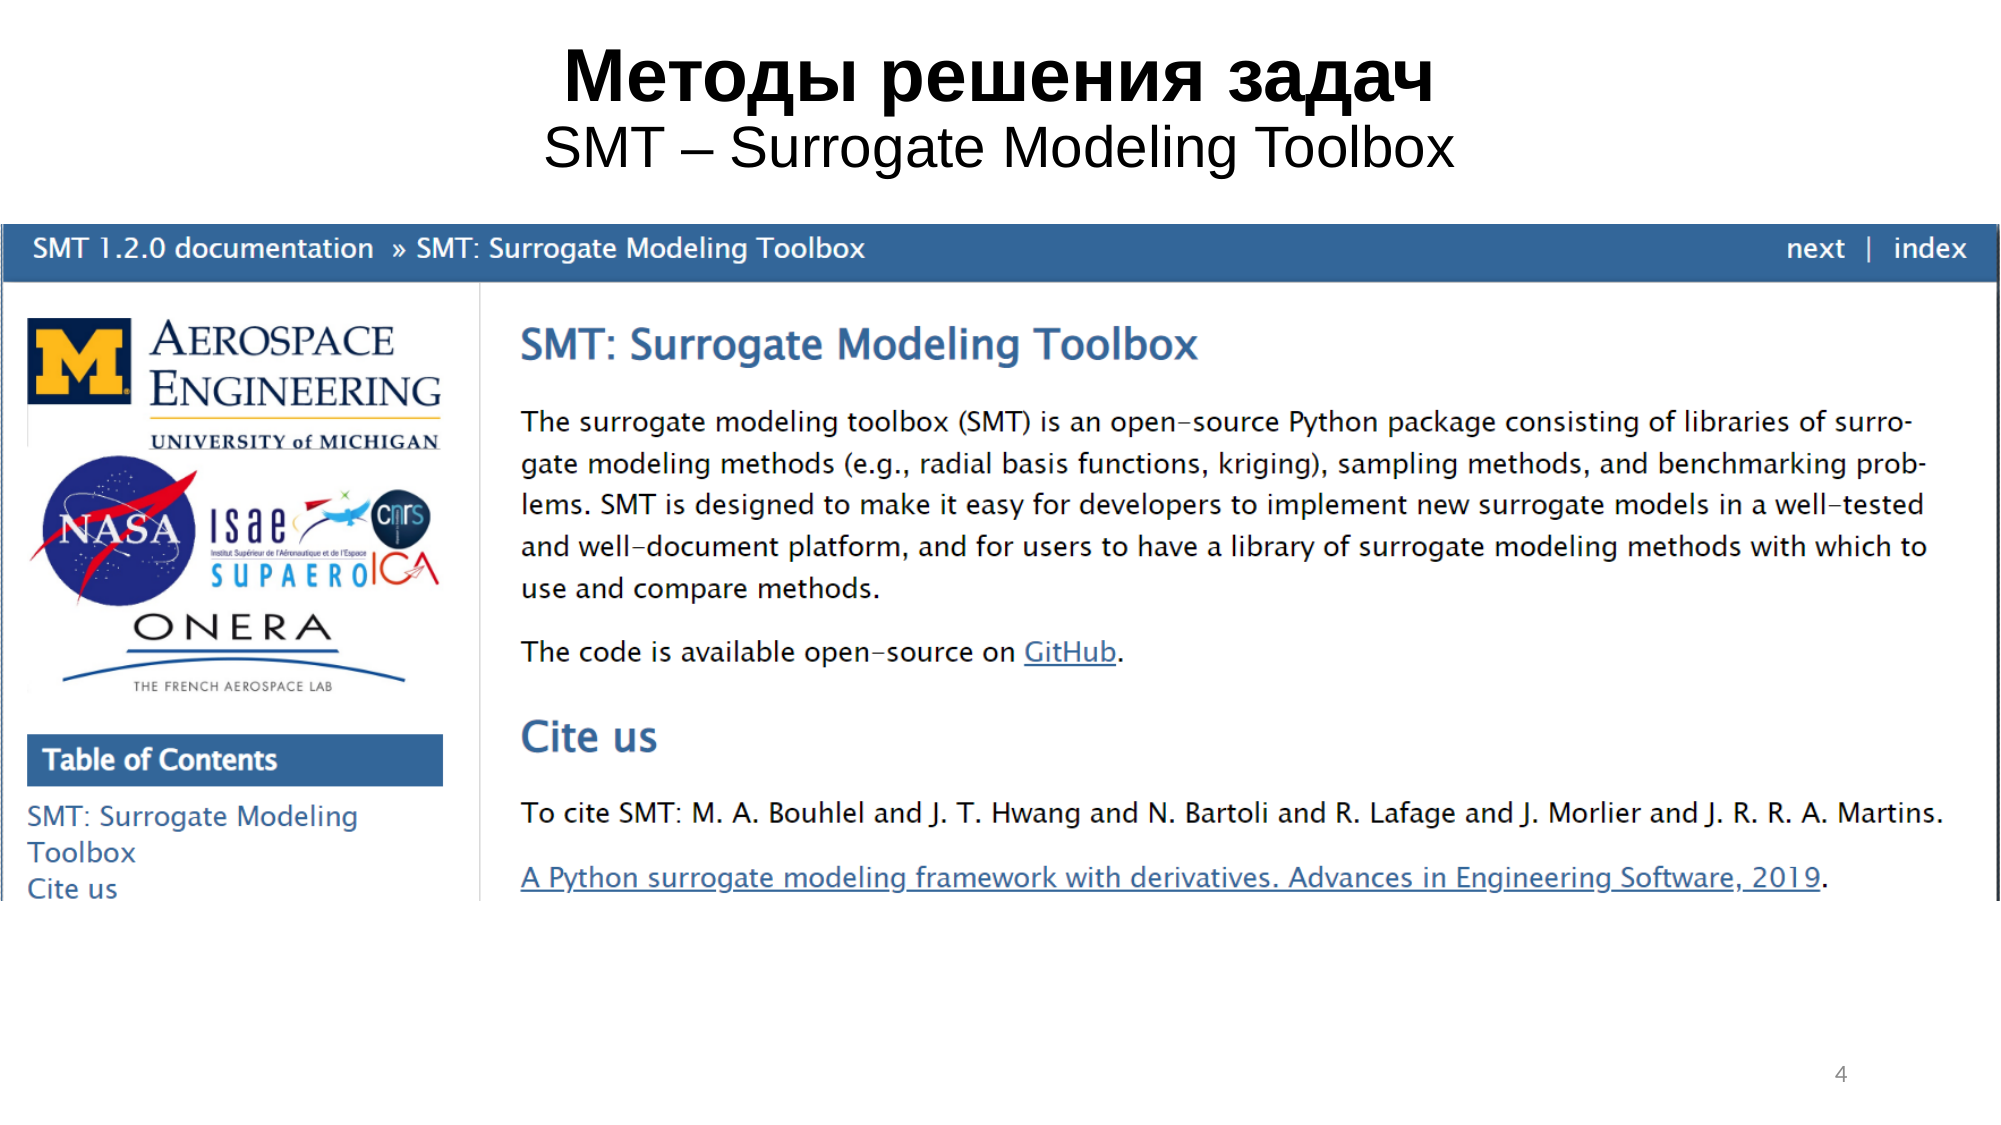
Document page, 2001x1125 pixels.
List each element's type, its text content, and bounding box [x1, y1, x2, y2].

slide_number 4 [1412, 1042, 1863, 1103]
picture [0, 224, 2000, 901]
title Методы решения задач SMT – Surrogate Modeling Toolbox [0, 0, 2000, 218]
